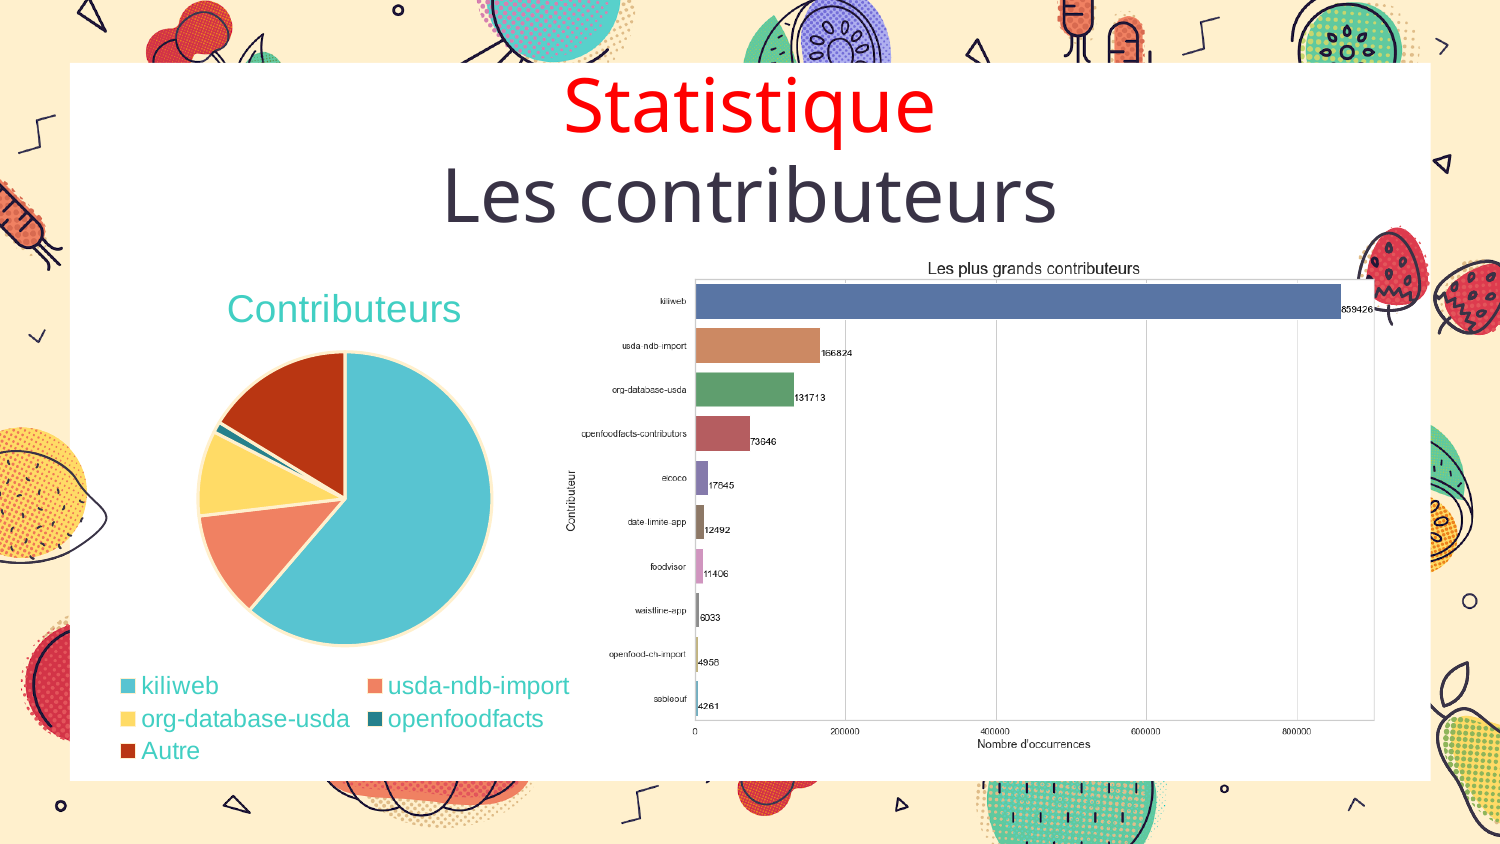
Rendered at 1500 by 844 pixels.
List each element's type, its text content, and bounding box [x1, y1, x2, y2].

chart [63, 255, 626, 771]
picture [1438, 271, 1466, 295]
picture [1468, 793, 1500, 833]
picture [1450, 319, 1461, 329]
picture [1472, 264, 1482, 268]
title Statistique Les contributeurs [152, 88, 1348, 206]
picture [0, 557, 1500, 844]
picture [626, 255, 1380, 756]
picture [0, 544, 63, 561]
picture [1450, 711, 1477, 718]
picture [1445, 752, 1453, 762]
picture [0, 0, 1500, 724]
picture [1451, 759, 1455, 770]
picture [1437, 298, 1448, 318]
picture [1460, 781, 1468, 790]
picture [1439, 721, 1450, 757]
